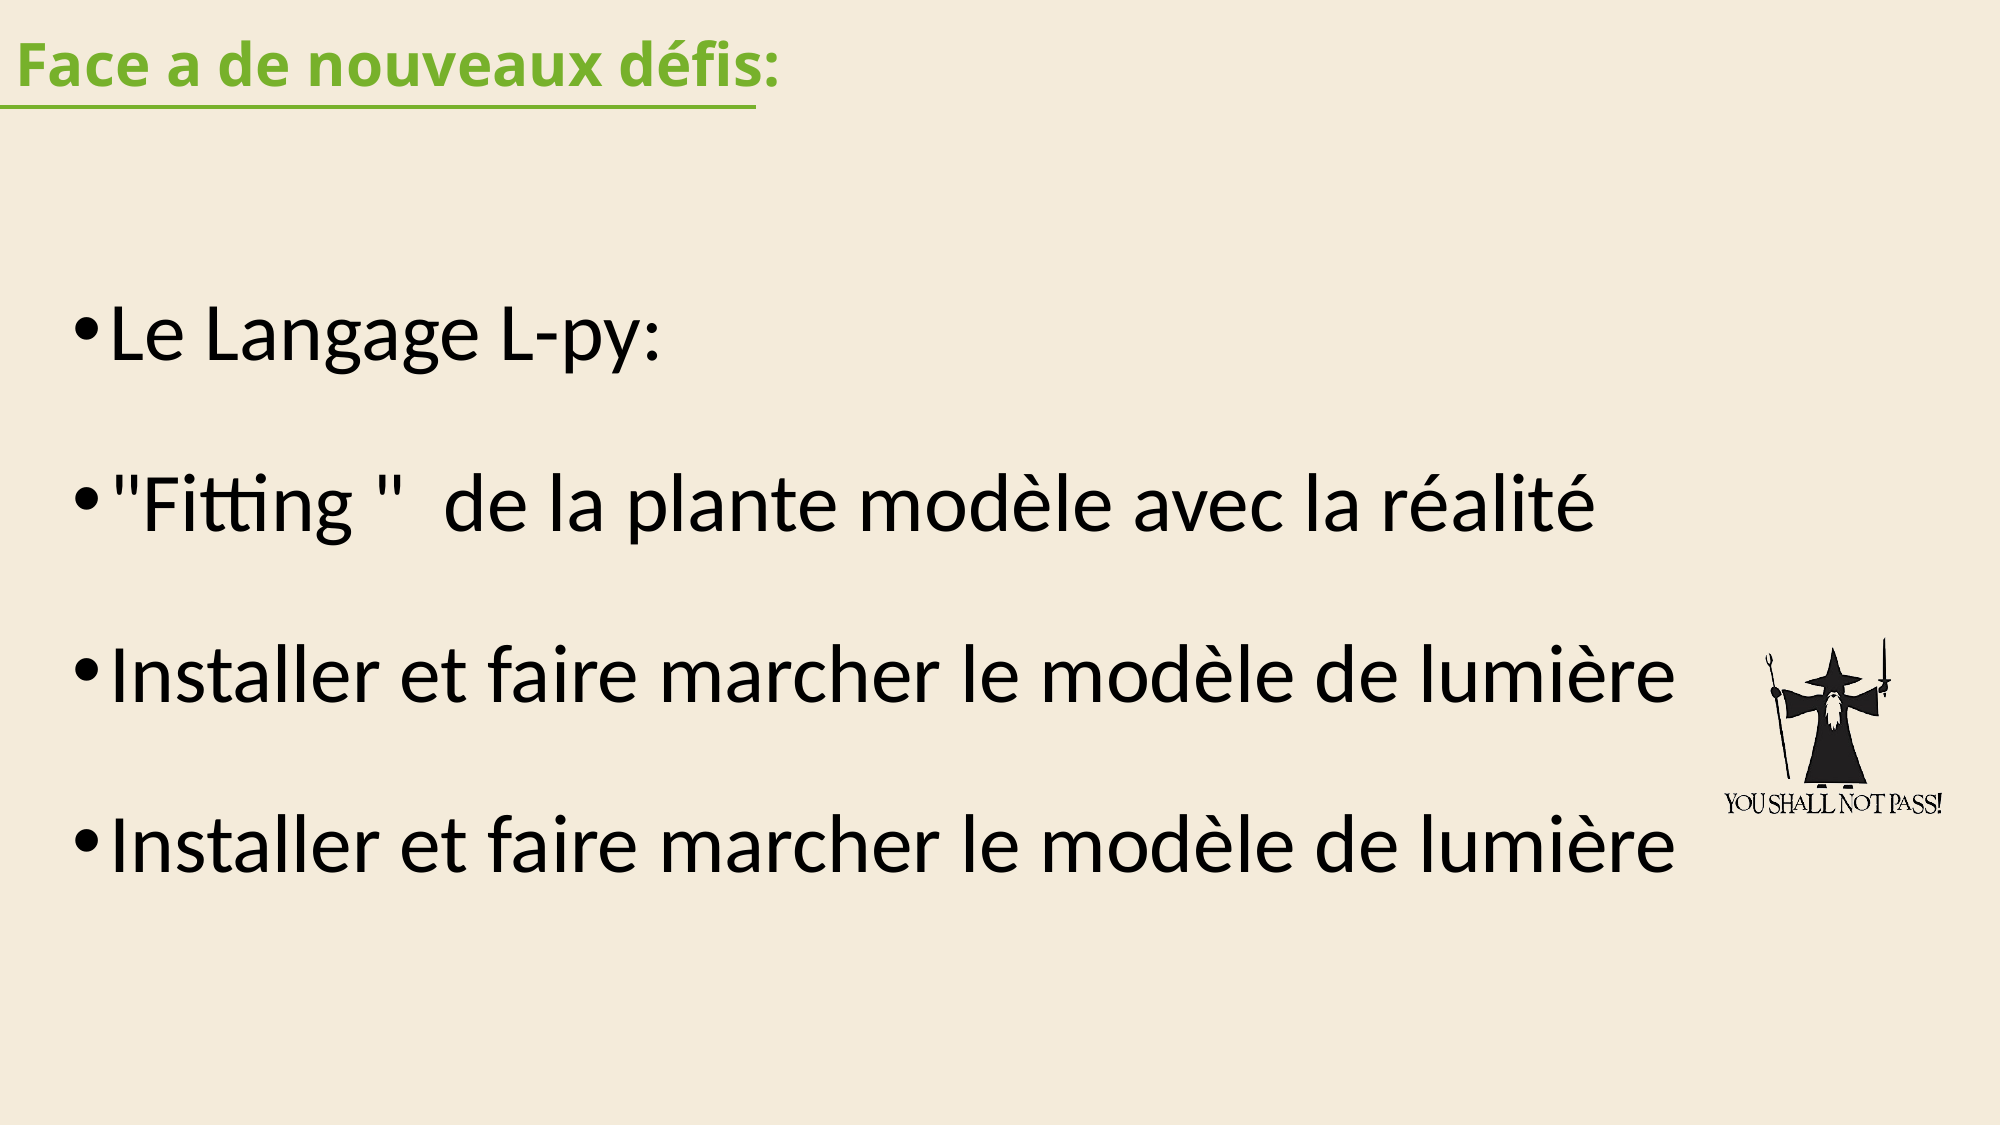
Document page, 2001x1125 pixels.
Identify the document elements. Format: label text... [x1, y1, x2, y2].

picture [1721, 614, 1943, 836]
list Le Langage L-py: "Fitting " de la plante modèle avec la réalité Installer et faire marcher le modèle de lumière Installer et faire marcher le modèle de lumière [57, 219, 1873, 934]
text_box Face a de nouveaux défis: [0, 0, 801, 134]
